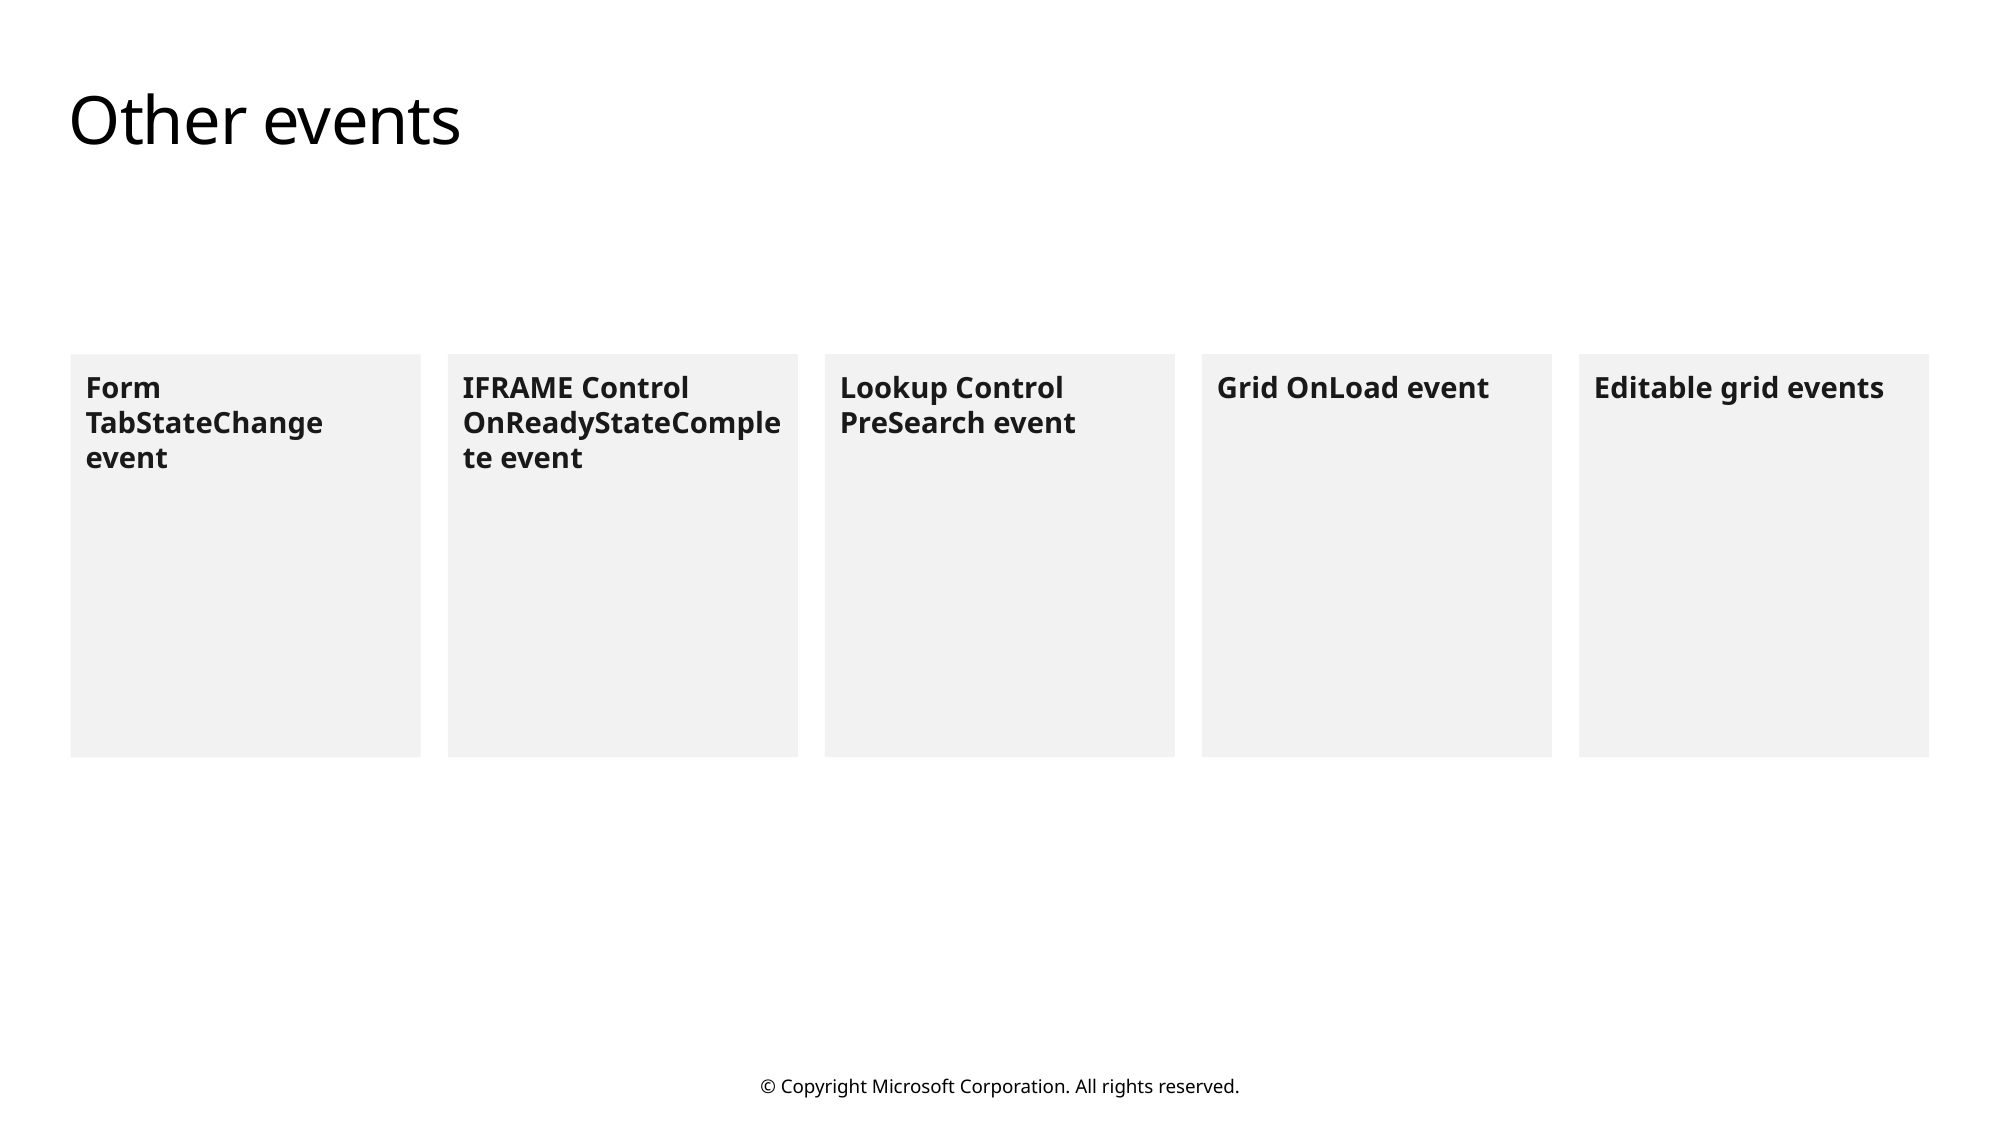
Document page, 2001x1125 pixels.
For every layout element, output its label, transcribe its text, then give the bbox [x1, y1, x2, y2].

list Form TabStateChange event [70, 354, 421, 758]
list Grid OnLoad event [1201, 354, 1552, 758]
title Other events [68, 72, 1930, 184]
list Editable grid events [1579, 354, 1930, 758]
list Lookup Control PreSearch event [824, 354, 1175, 758]
list IFRAME Control OnReadyStateComplete event [447, 354, 798, 758]
